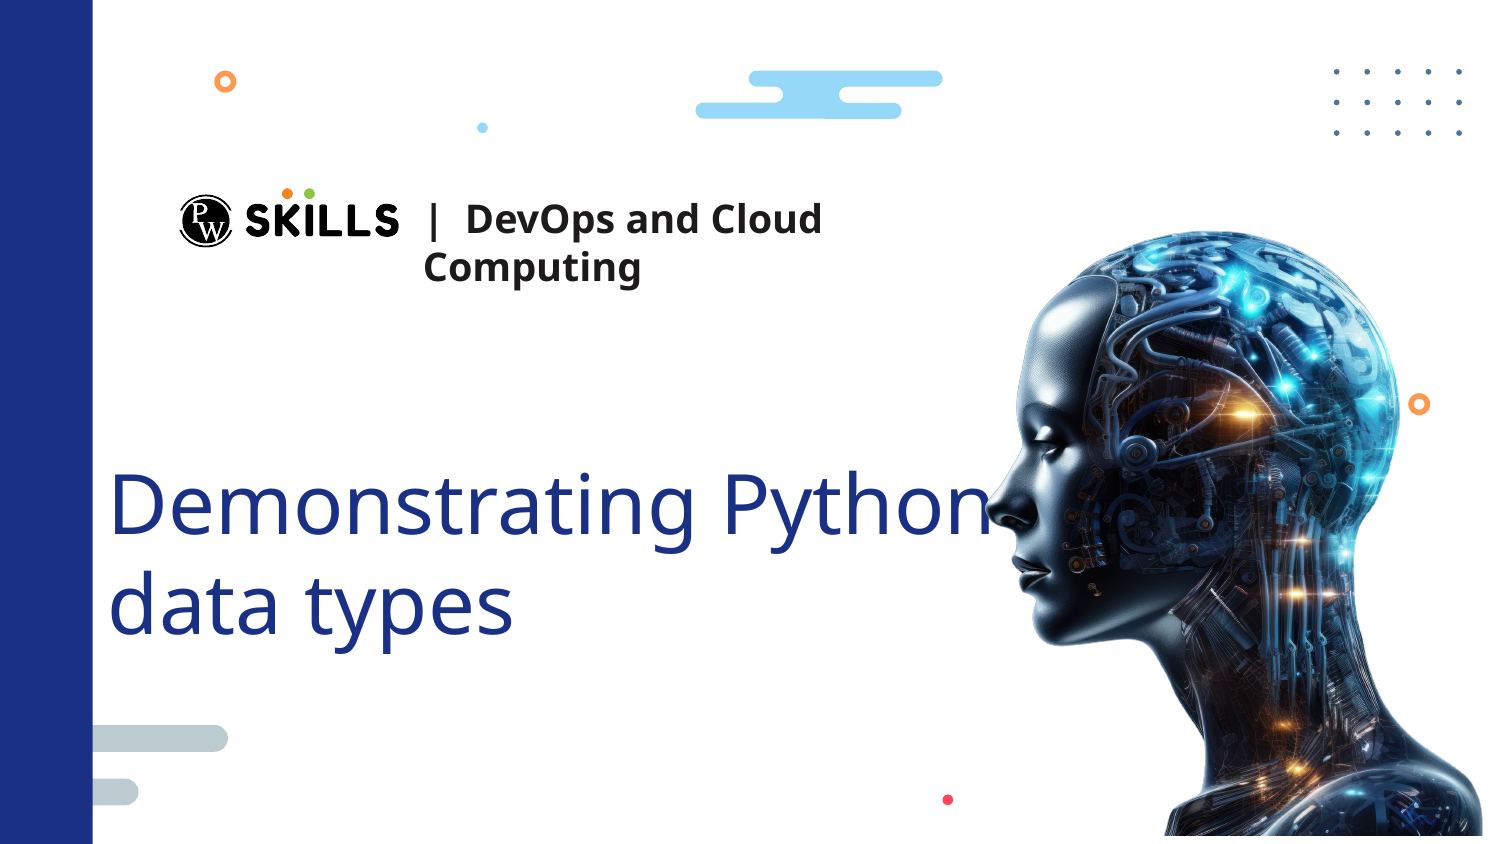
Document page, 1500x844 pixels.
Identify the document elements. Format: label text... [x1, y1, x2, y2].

picture [967, 213, 1500, 837]
picture [179, 187, 399, 249]
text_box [476, 70, 943, 134]
text_box [0, 0, 93, 844]
title Demonstrating Python data types [93, 362, 962, 767]
text_box | DevOps and Cloud Computing [407, 179, 1008, 250]
